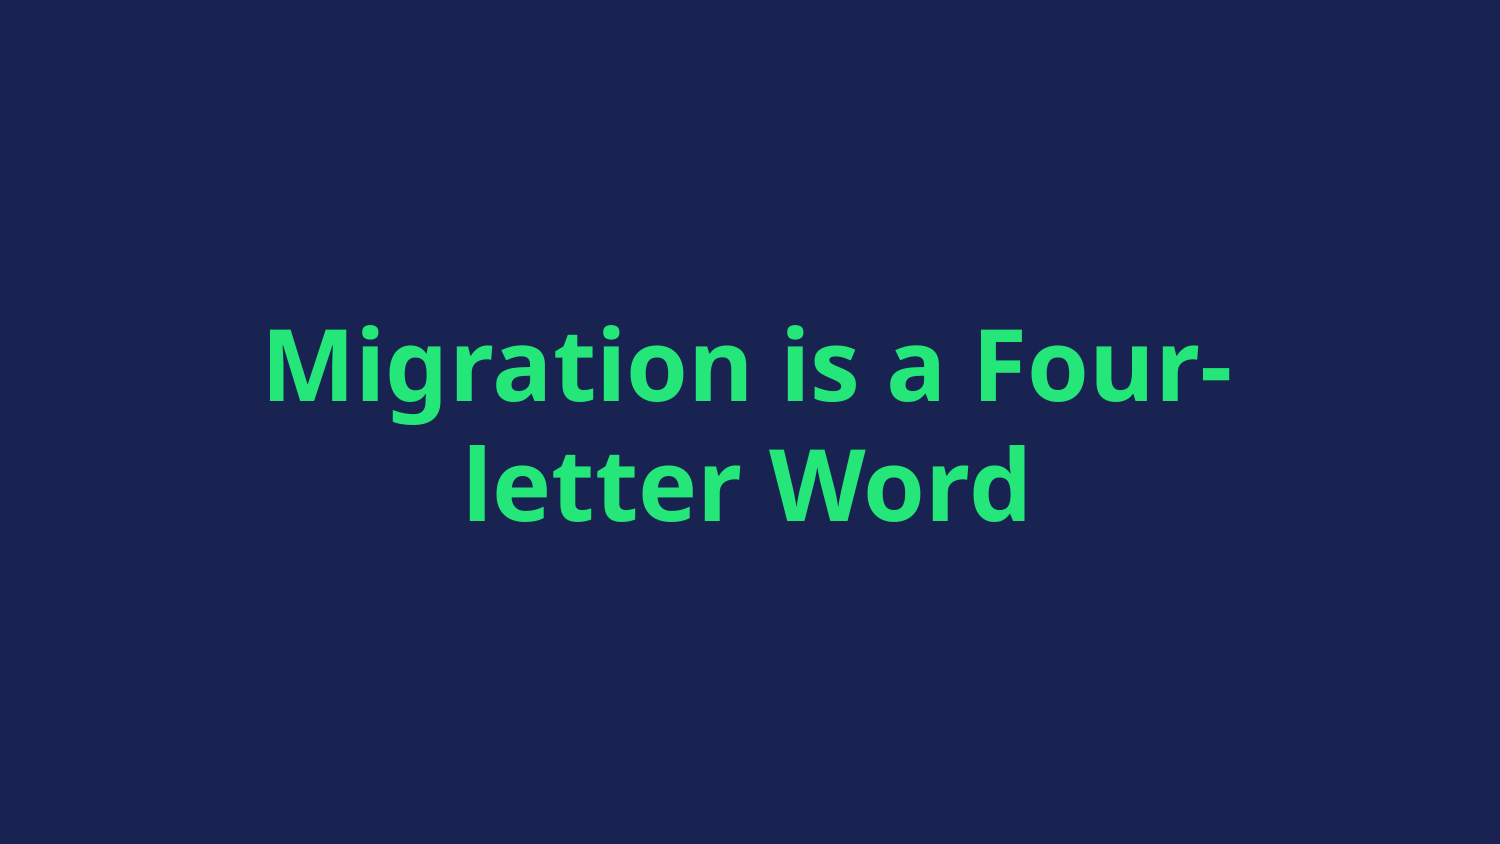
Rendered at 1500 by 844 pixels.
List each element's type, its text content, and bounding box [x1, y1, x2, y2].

title Migration is a Four-letter Word [207, 221, 1288, 623]
